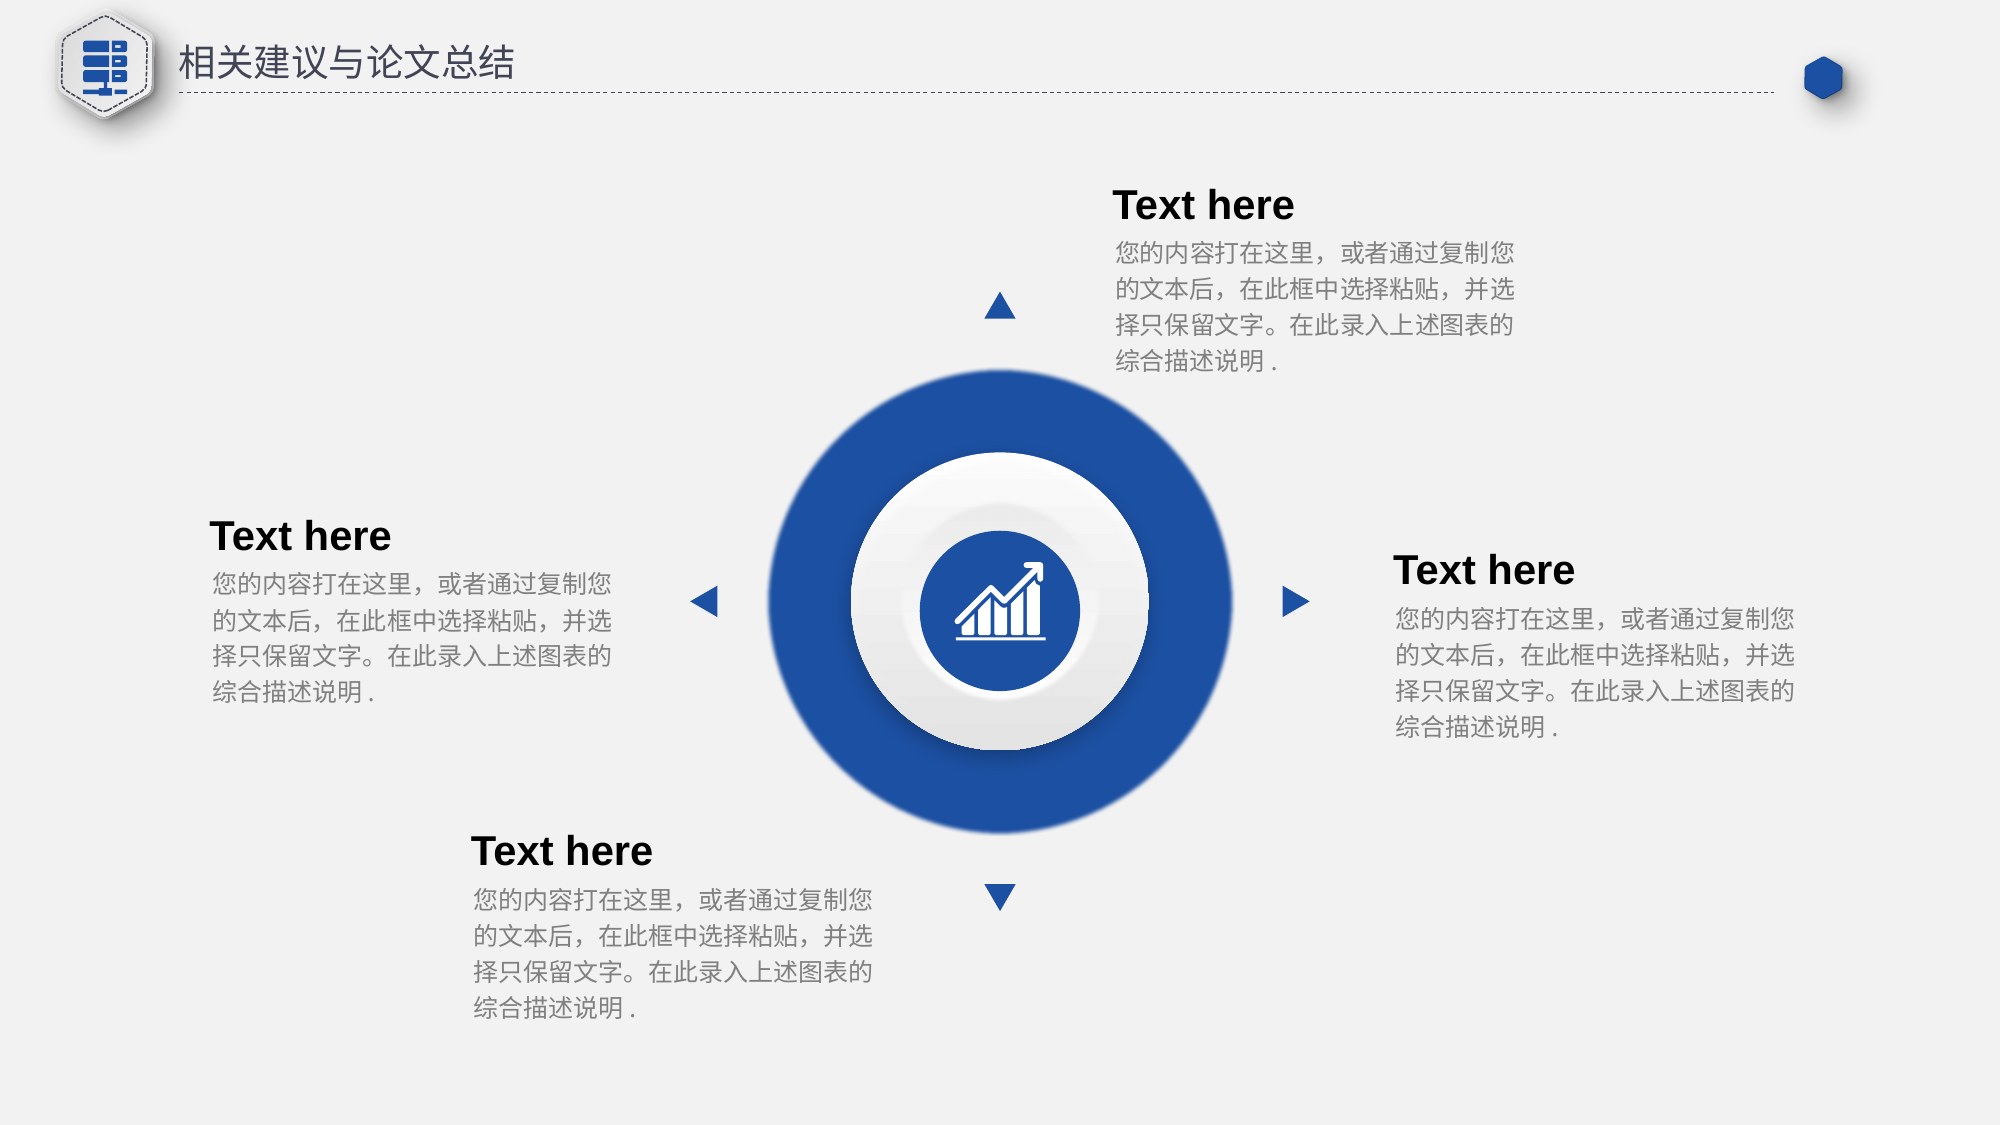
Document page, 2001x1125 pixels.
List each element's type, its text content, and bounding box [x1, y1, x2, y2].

text_box Text here [456, 814, 928, 884]
text_box Text here [1097, 168, 1570, 237]
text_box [1802, 58, 1845, 97]
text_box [851, 452, 1149, 585]
text_box 您的内容打在这里，或者通过复制您的文本后，在此框中选择粘贴，并选择只保留文字。在此录入上述图表的综合描述说明. [458, 884, 903, 1030]
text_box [49, 14, 160, 114]
text_box 您的内容打在这里，或者通过复制您的文本后，在此框中选择粘贴，并选择只保留文字。在此录入上述图表的综合描述说明. [197, 568, 641, 715]
text_box 您的内容打在这里，或者通过复制您的文本后，在此框中选择粘贴，并选择只保留文字。在此录入上述图表的综合描述说明. [1100, 237, 1544, 383]
text_box [772, 618, 1229, 831]
text_box 相关建议与论文总结 [167, 33, 596, 90]
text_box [954, 562, 1046, 585]
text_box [851, 618, 1149, 751]
text_box 您的内容打在这里，或者通过复制您的文本后，在此框中选择粘贴，并选择只保留文字。在此录入上述图表的综合描述说明. [1380, 603, 1825, 749]
text_box Text here [1378, 533, 1851, 603]
text_box Text here [194, 499, 667, 568]
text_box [690, 585, 1310, 618]
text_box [954, 618, 1046, 641]
text_box [772, 373, 1229, 585]
